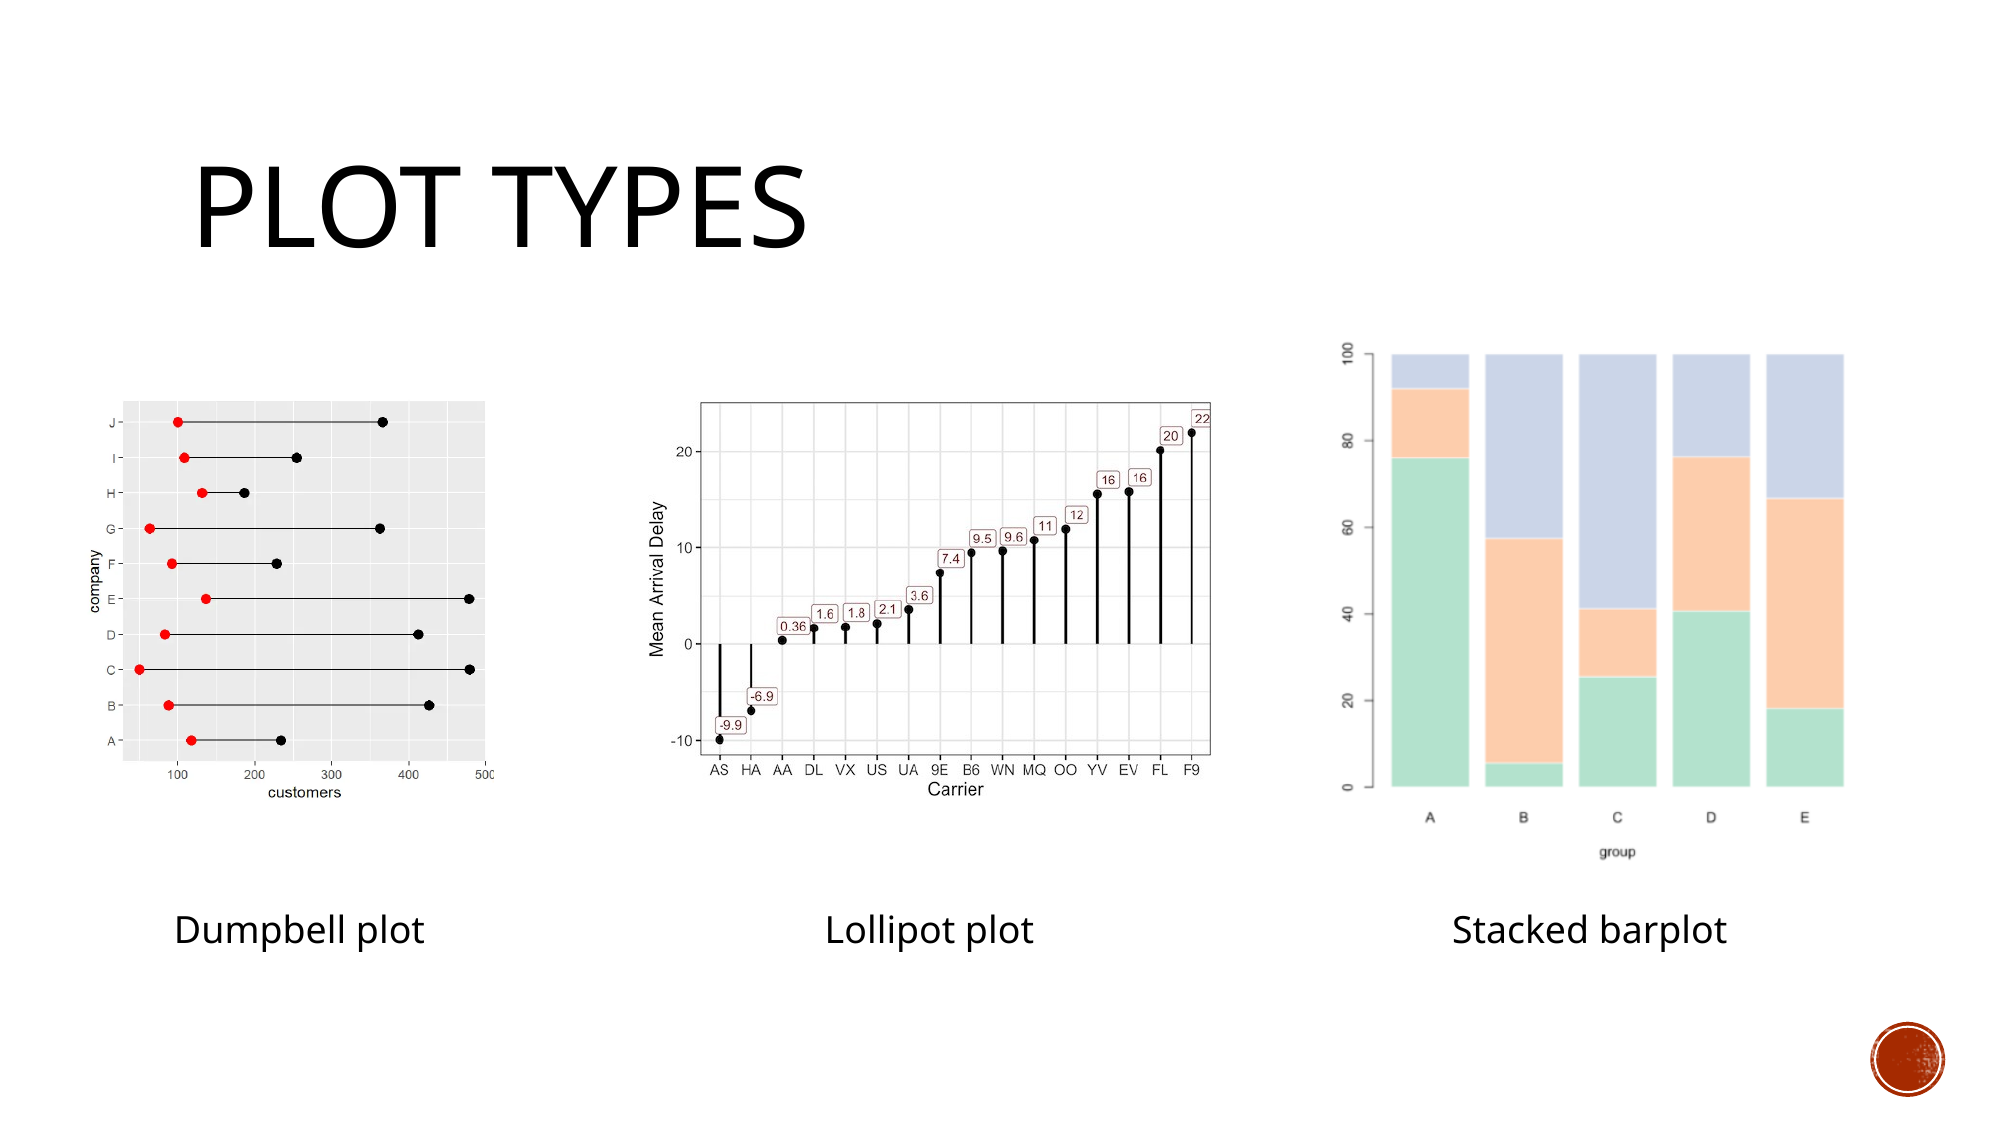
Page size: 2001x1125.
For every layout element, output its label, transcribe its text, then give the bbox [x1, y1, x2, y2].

text_box Lollipot plot [713, 899, 1146, 959]
picture [1312, 323, 1868, 878]
picture [79, 393, 494, 808]
title Plot types [175, 79, 1826, 344]
picture [640, 393, 1219, 808]
text_box Stacked barplot [1373, 899, 1807, 959]
text_box Dumpbell plot [159, 899, 592, 959]
